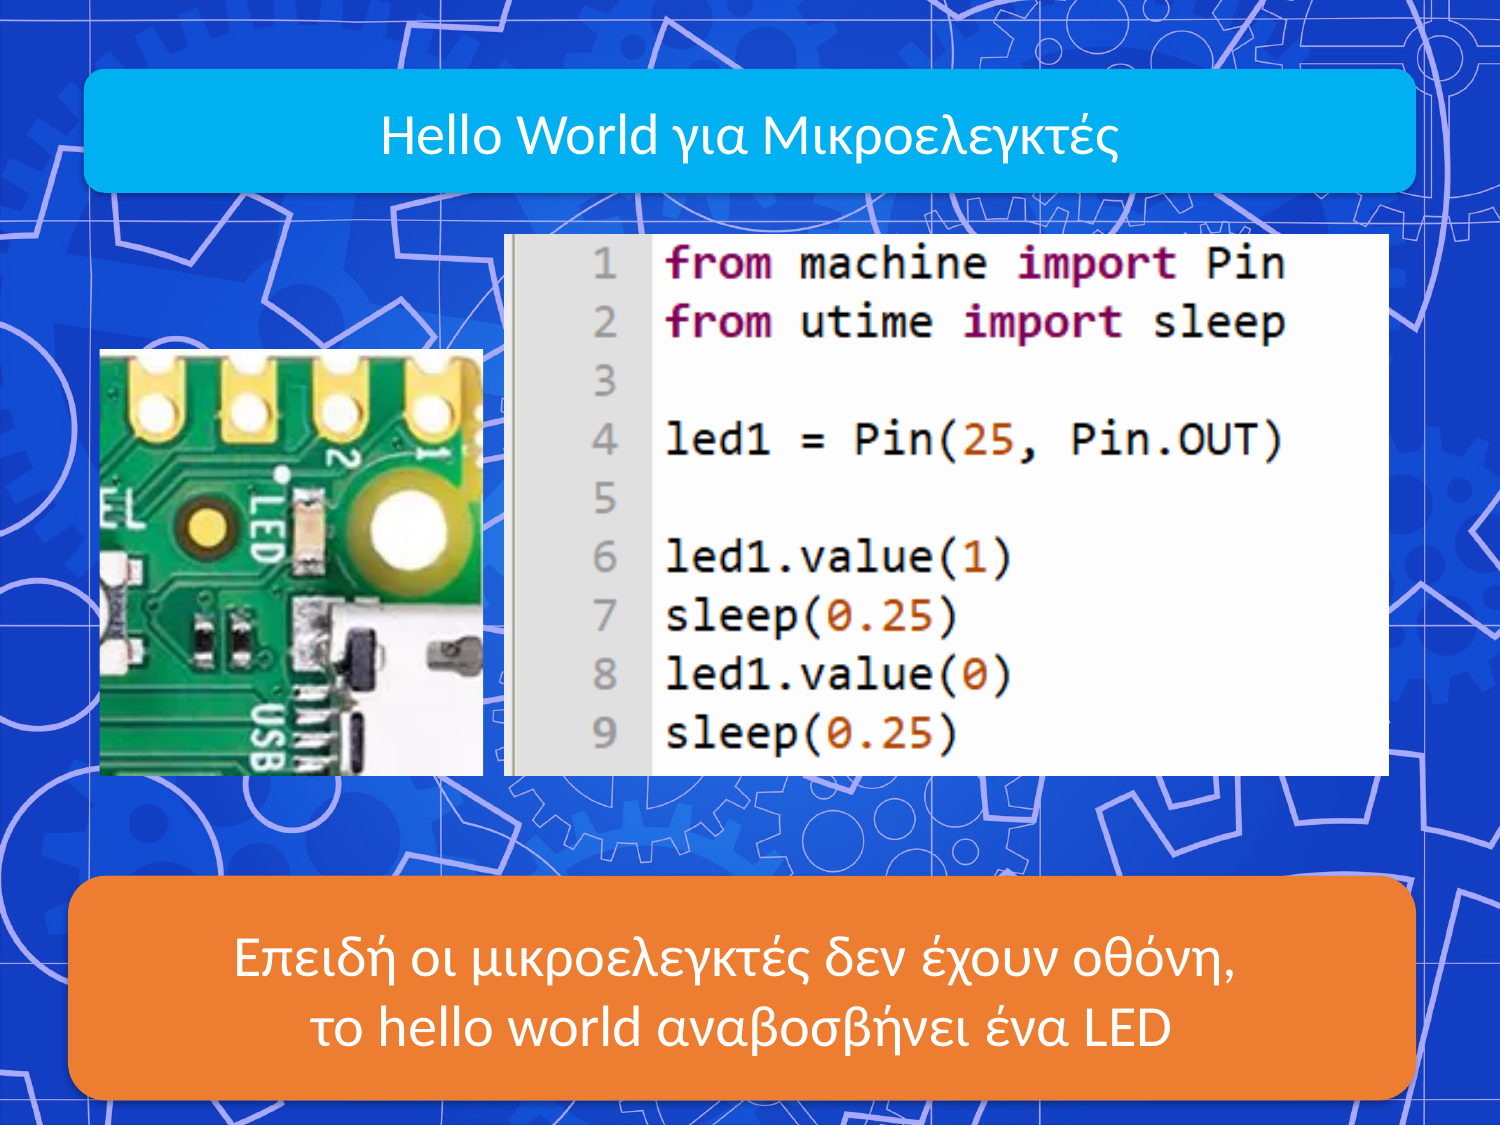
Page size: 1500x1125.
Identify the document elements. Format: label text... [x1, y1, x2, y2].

picture [0, 0, 1500, 1125]
text_box Hello World για Μικροελεγκτές [82, 67, 1418, 194]
text_box Επειδή οι μικροελεγκτές δεν έχουν οθόνη, το hello world αναβοσβήνει ένα LED [66, 874, 1418, 1102]
